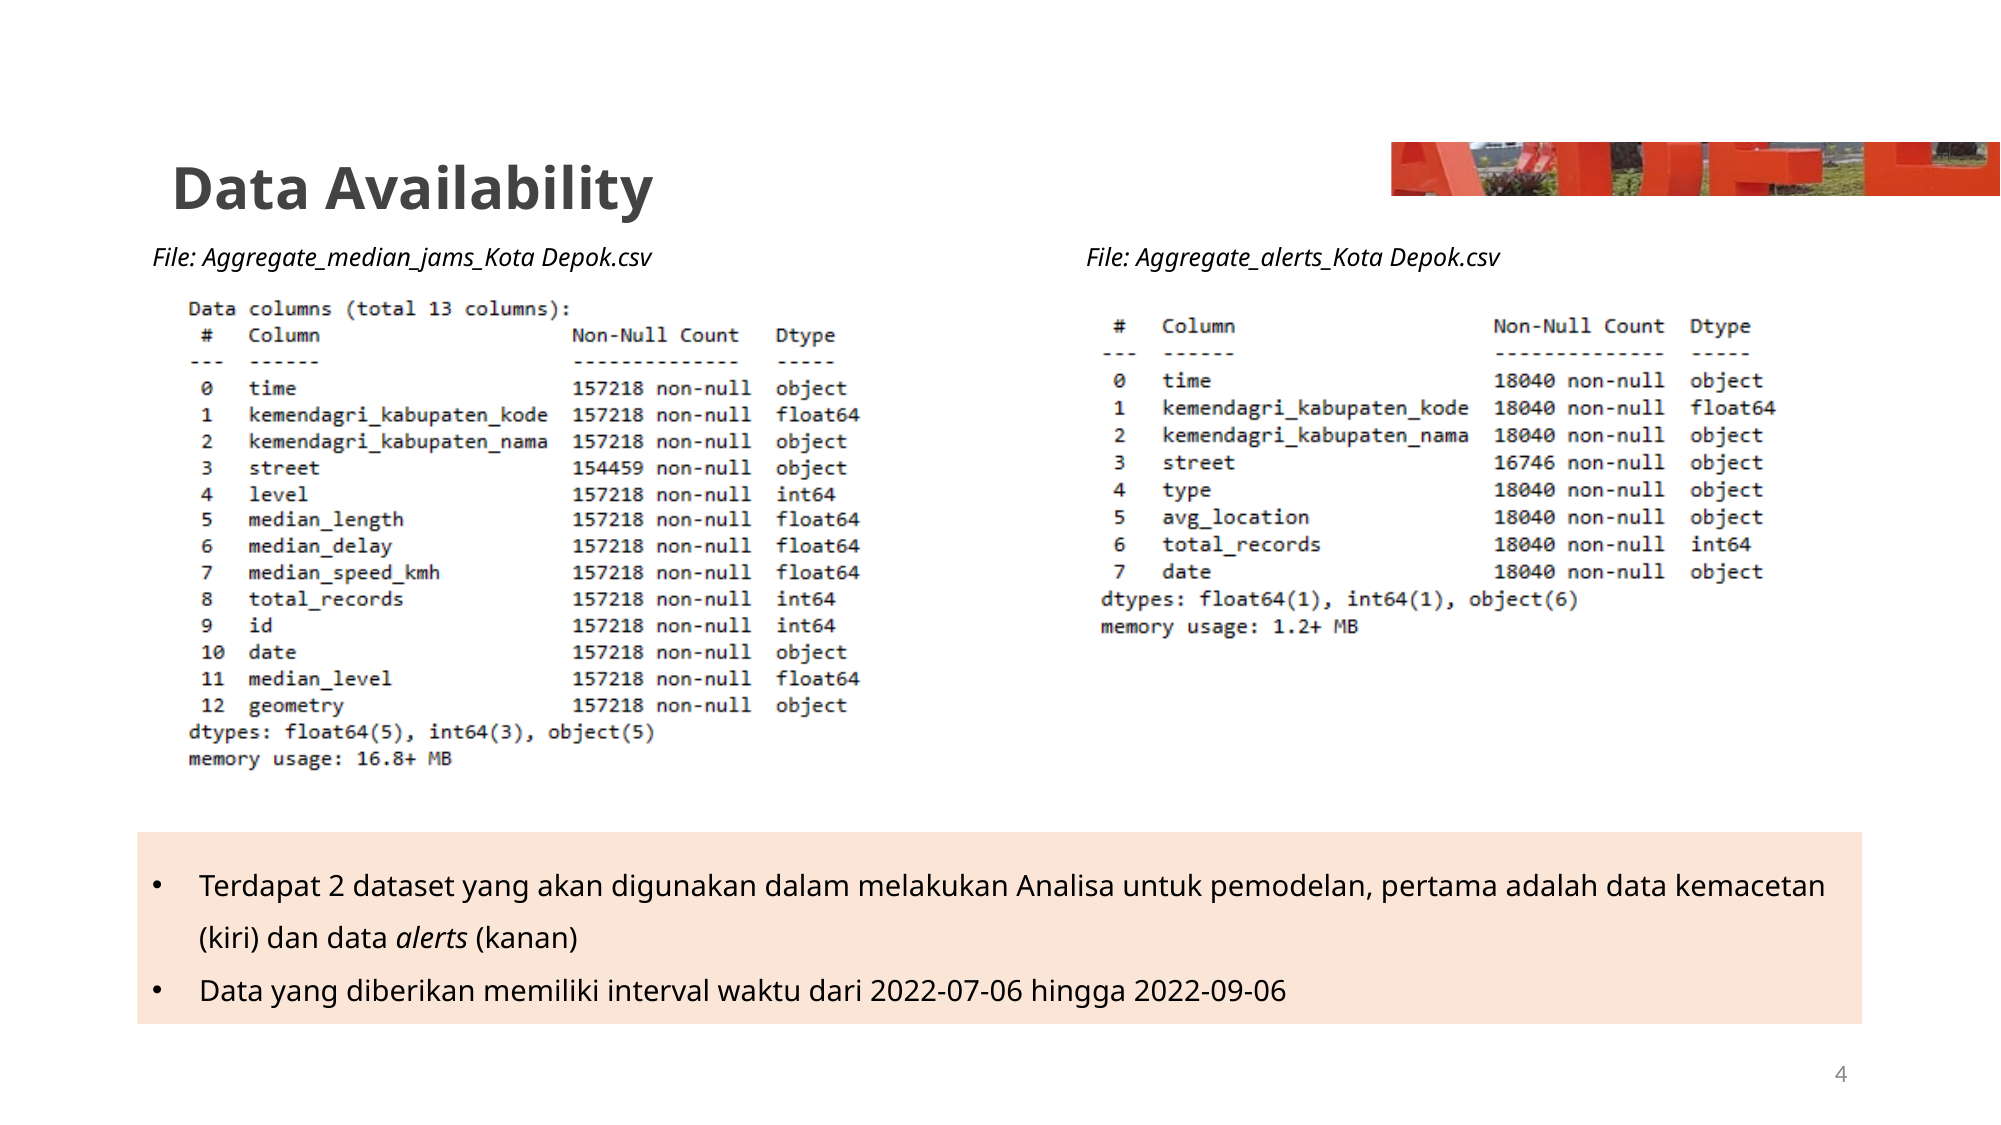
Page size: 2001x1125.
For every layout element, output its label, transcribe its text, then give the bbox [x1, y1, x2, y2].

text_box Terdapat 2 dataset yang akan digunakan dalam melakukan Analisa untuk pemodelan, pertama adalah data kemacetan (kiri) dan data alerts (kanan) Data yang diberikan memiliki interval waktu dari 2022-07-06 hingga 2022-09-06 [135, 830, 1864, 1026]
picture [185, 298, 881, 778]
picture [1391, 142, 2000, 197]
picture [1091, 311, 1788, 642]
list File: Aggregate_median_jams_Kota Depok.csv [137, 233, 929, 452]
text_box File: Aggregate_alerts_Kota Depok.csv [1071, 233, 1863, 335]
slide_number 4 [1412, 1042, 1863, 1103]
title Data Availability [137, 59, 1863, 278]
